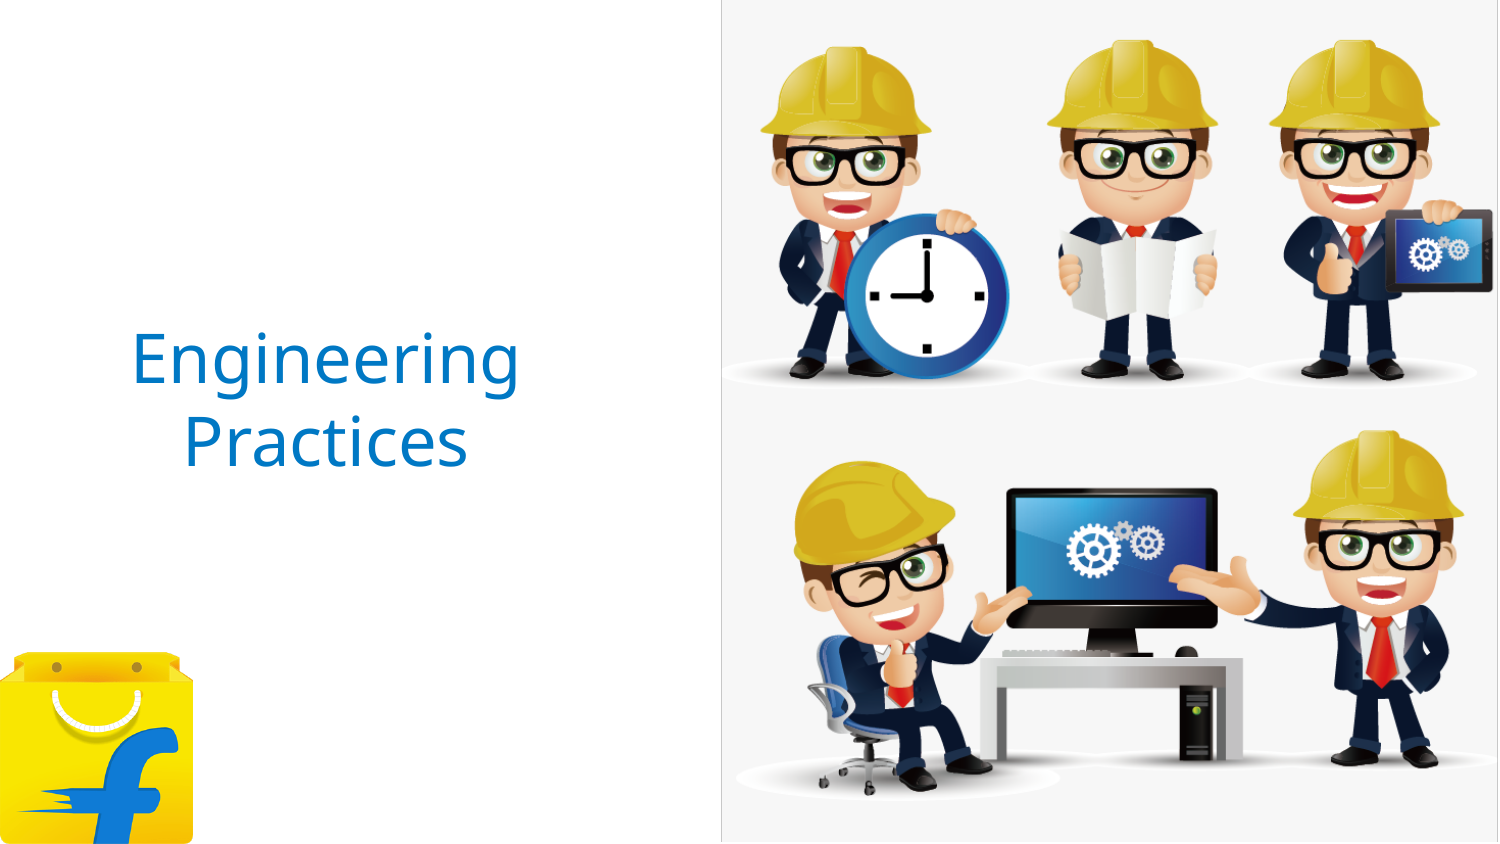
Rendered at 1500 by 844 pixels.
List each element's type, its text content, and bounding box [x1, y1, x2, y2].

picture [0, 652, 194, 844]
picture [721, 0, 1498, 842]
title Engineering Practices [101, 315, 552, 483]
